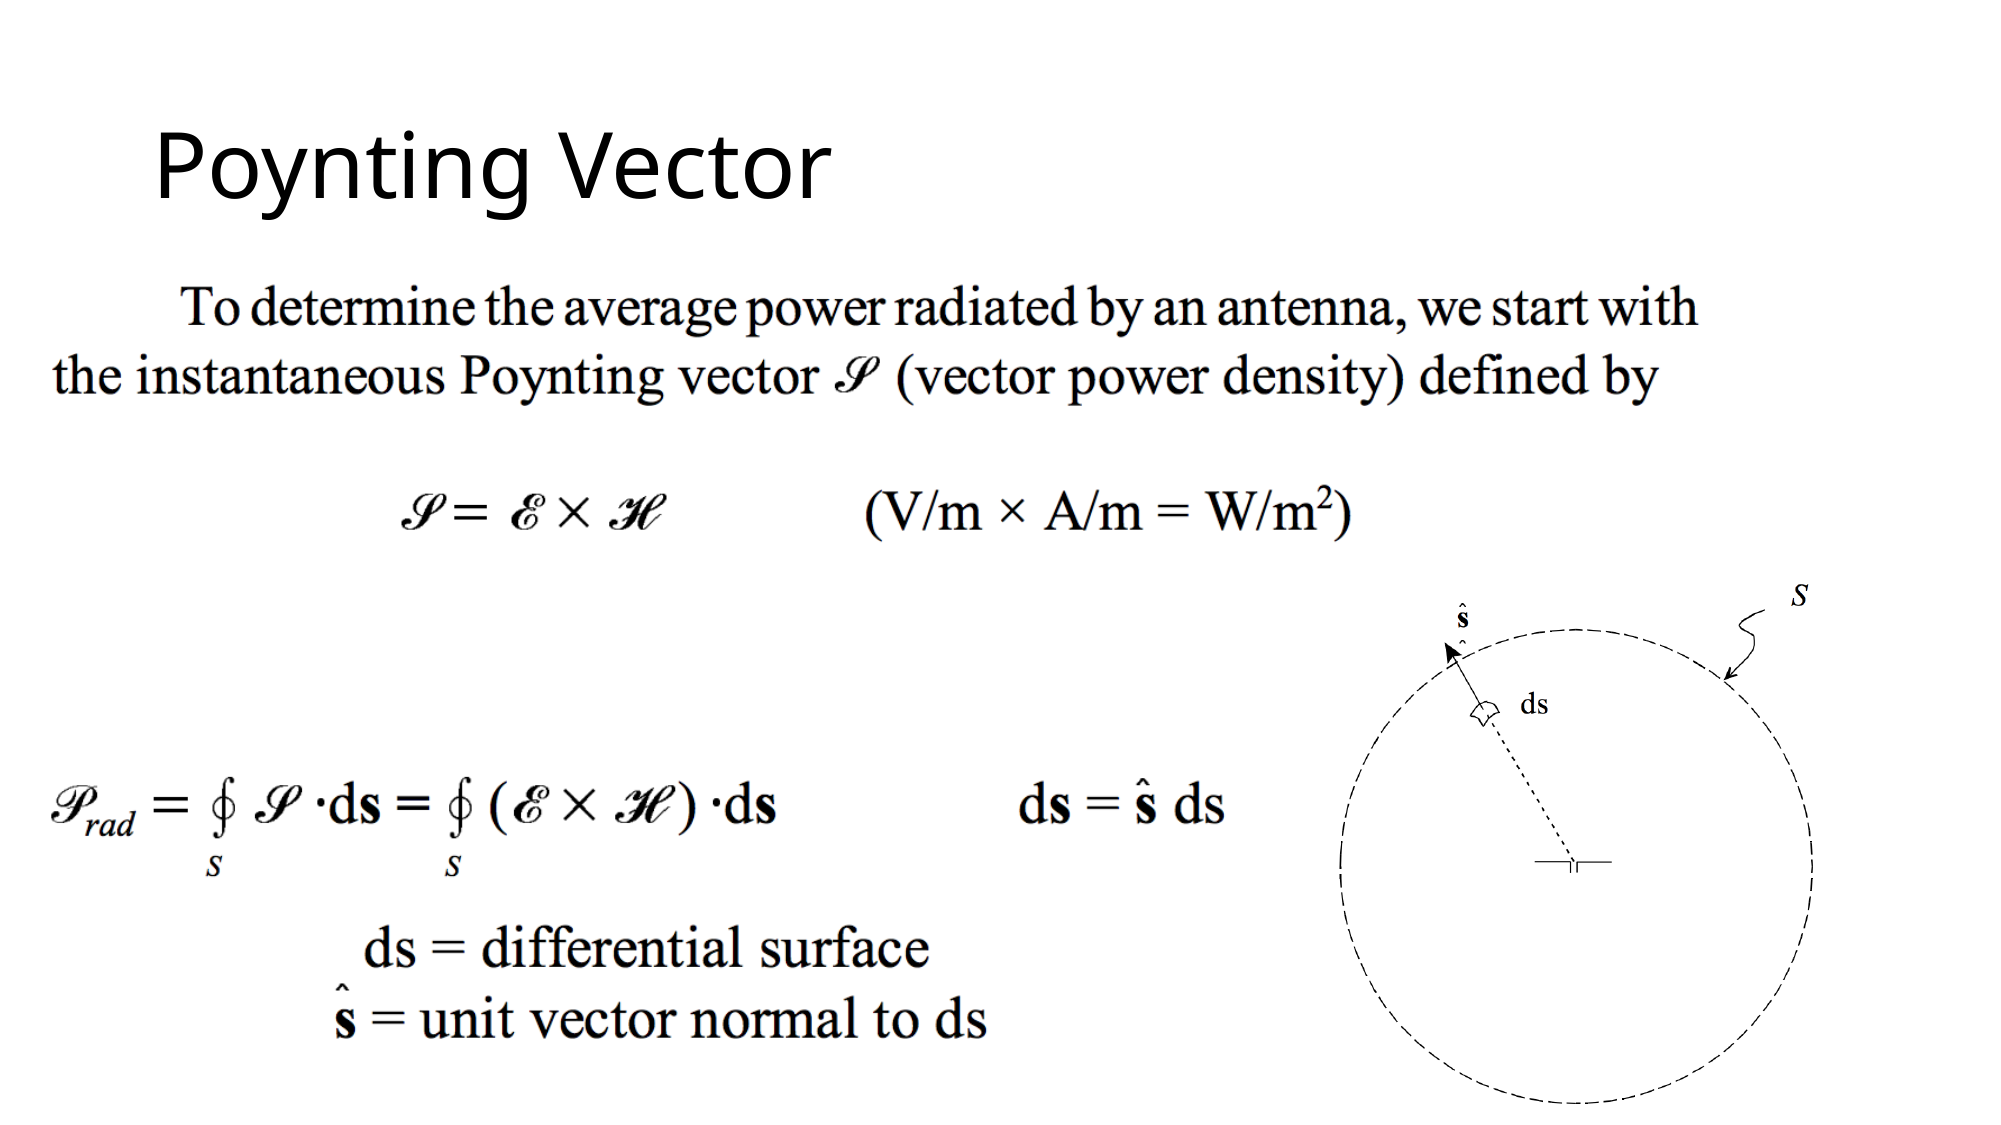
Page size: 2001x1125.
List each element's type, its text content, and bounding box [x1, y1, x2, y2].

picture [29, 550, 1863, 1125]
title Poynting Vector [137, 59, 1863, 278]
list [3, 235, 1750, 569]
